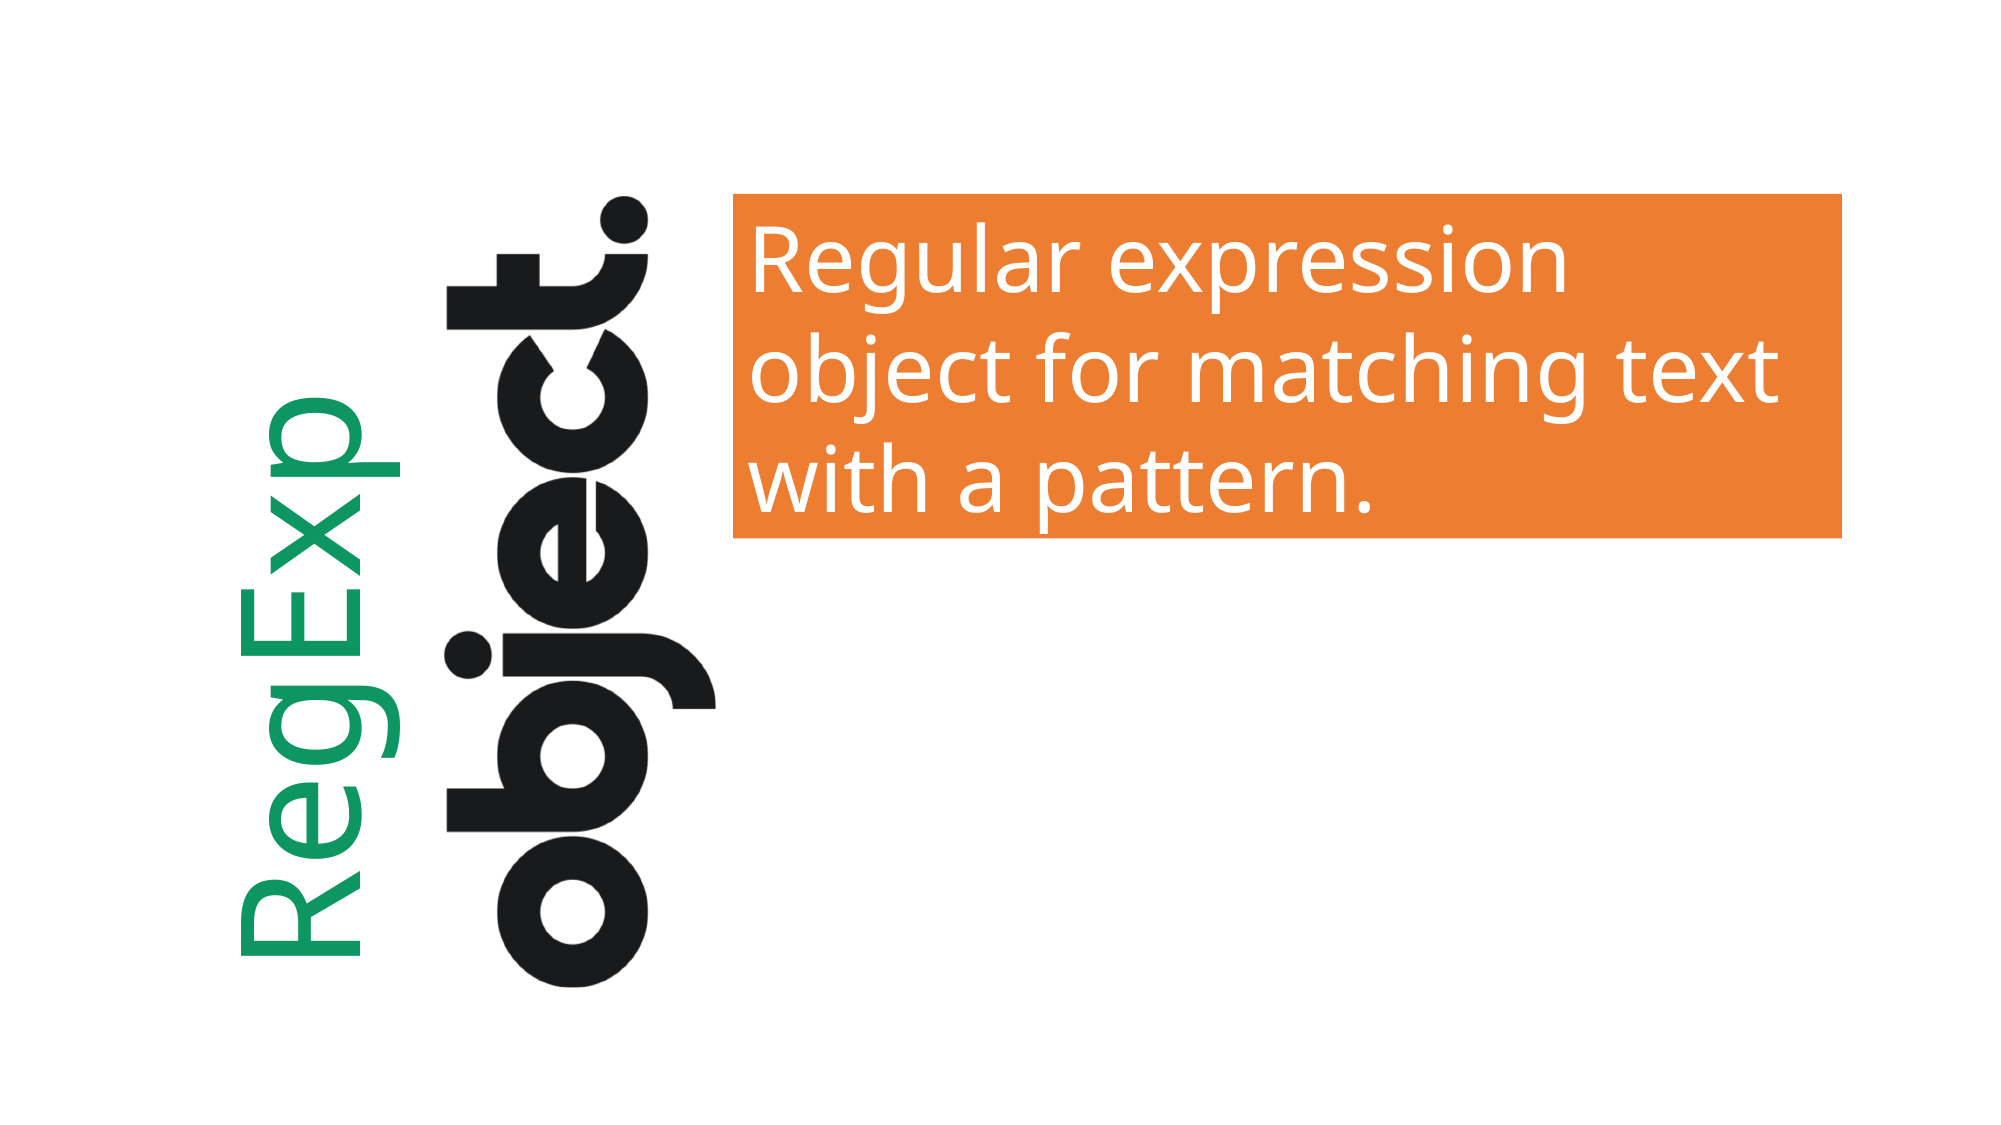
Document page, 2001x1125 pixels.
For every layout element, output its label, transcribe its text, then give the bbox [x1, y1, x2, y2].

text_box Regular expression object for matching text with a pattern. [733, 193, 1842, 539]
text_box RegExp [186, 727, 402, 988]
text_box RegExp [186, 105, 402, 453]
picture [182, 453, 977, 727]
